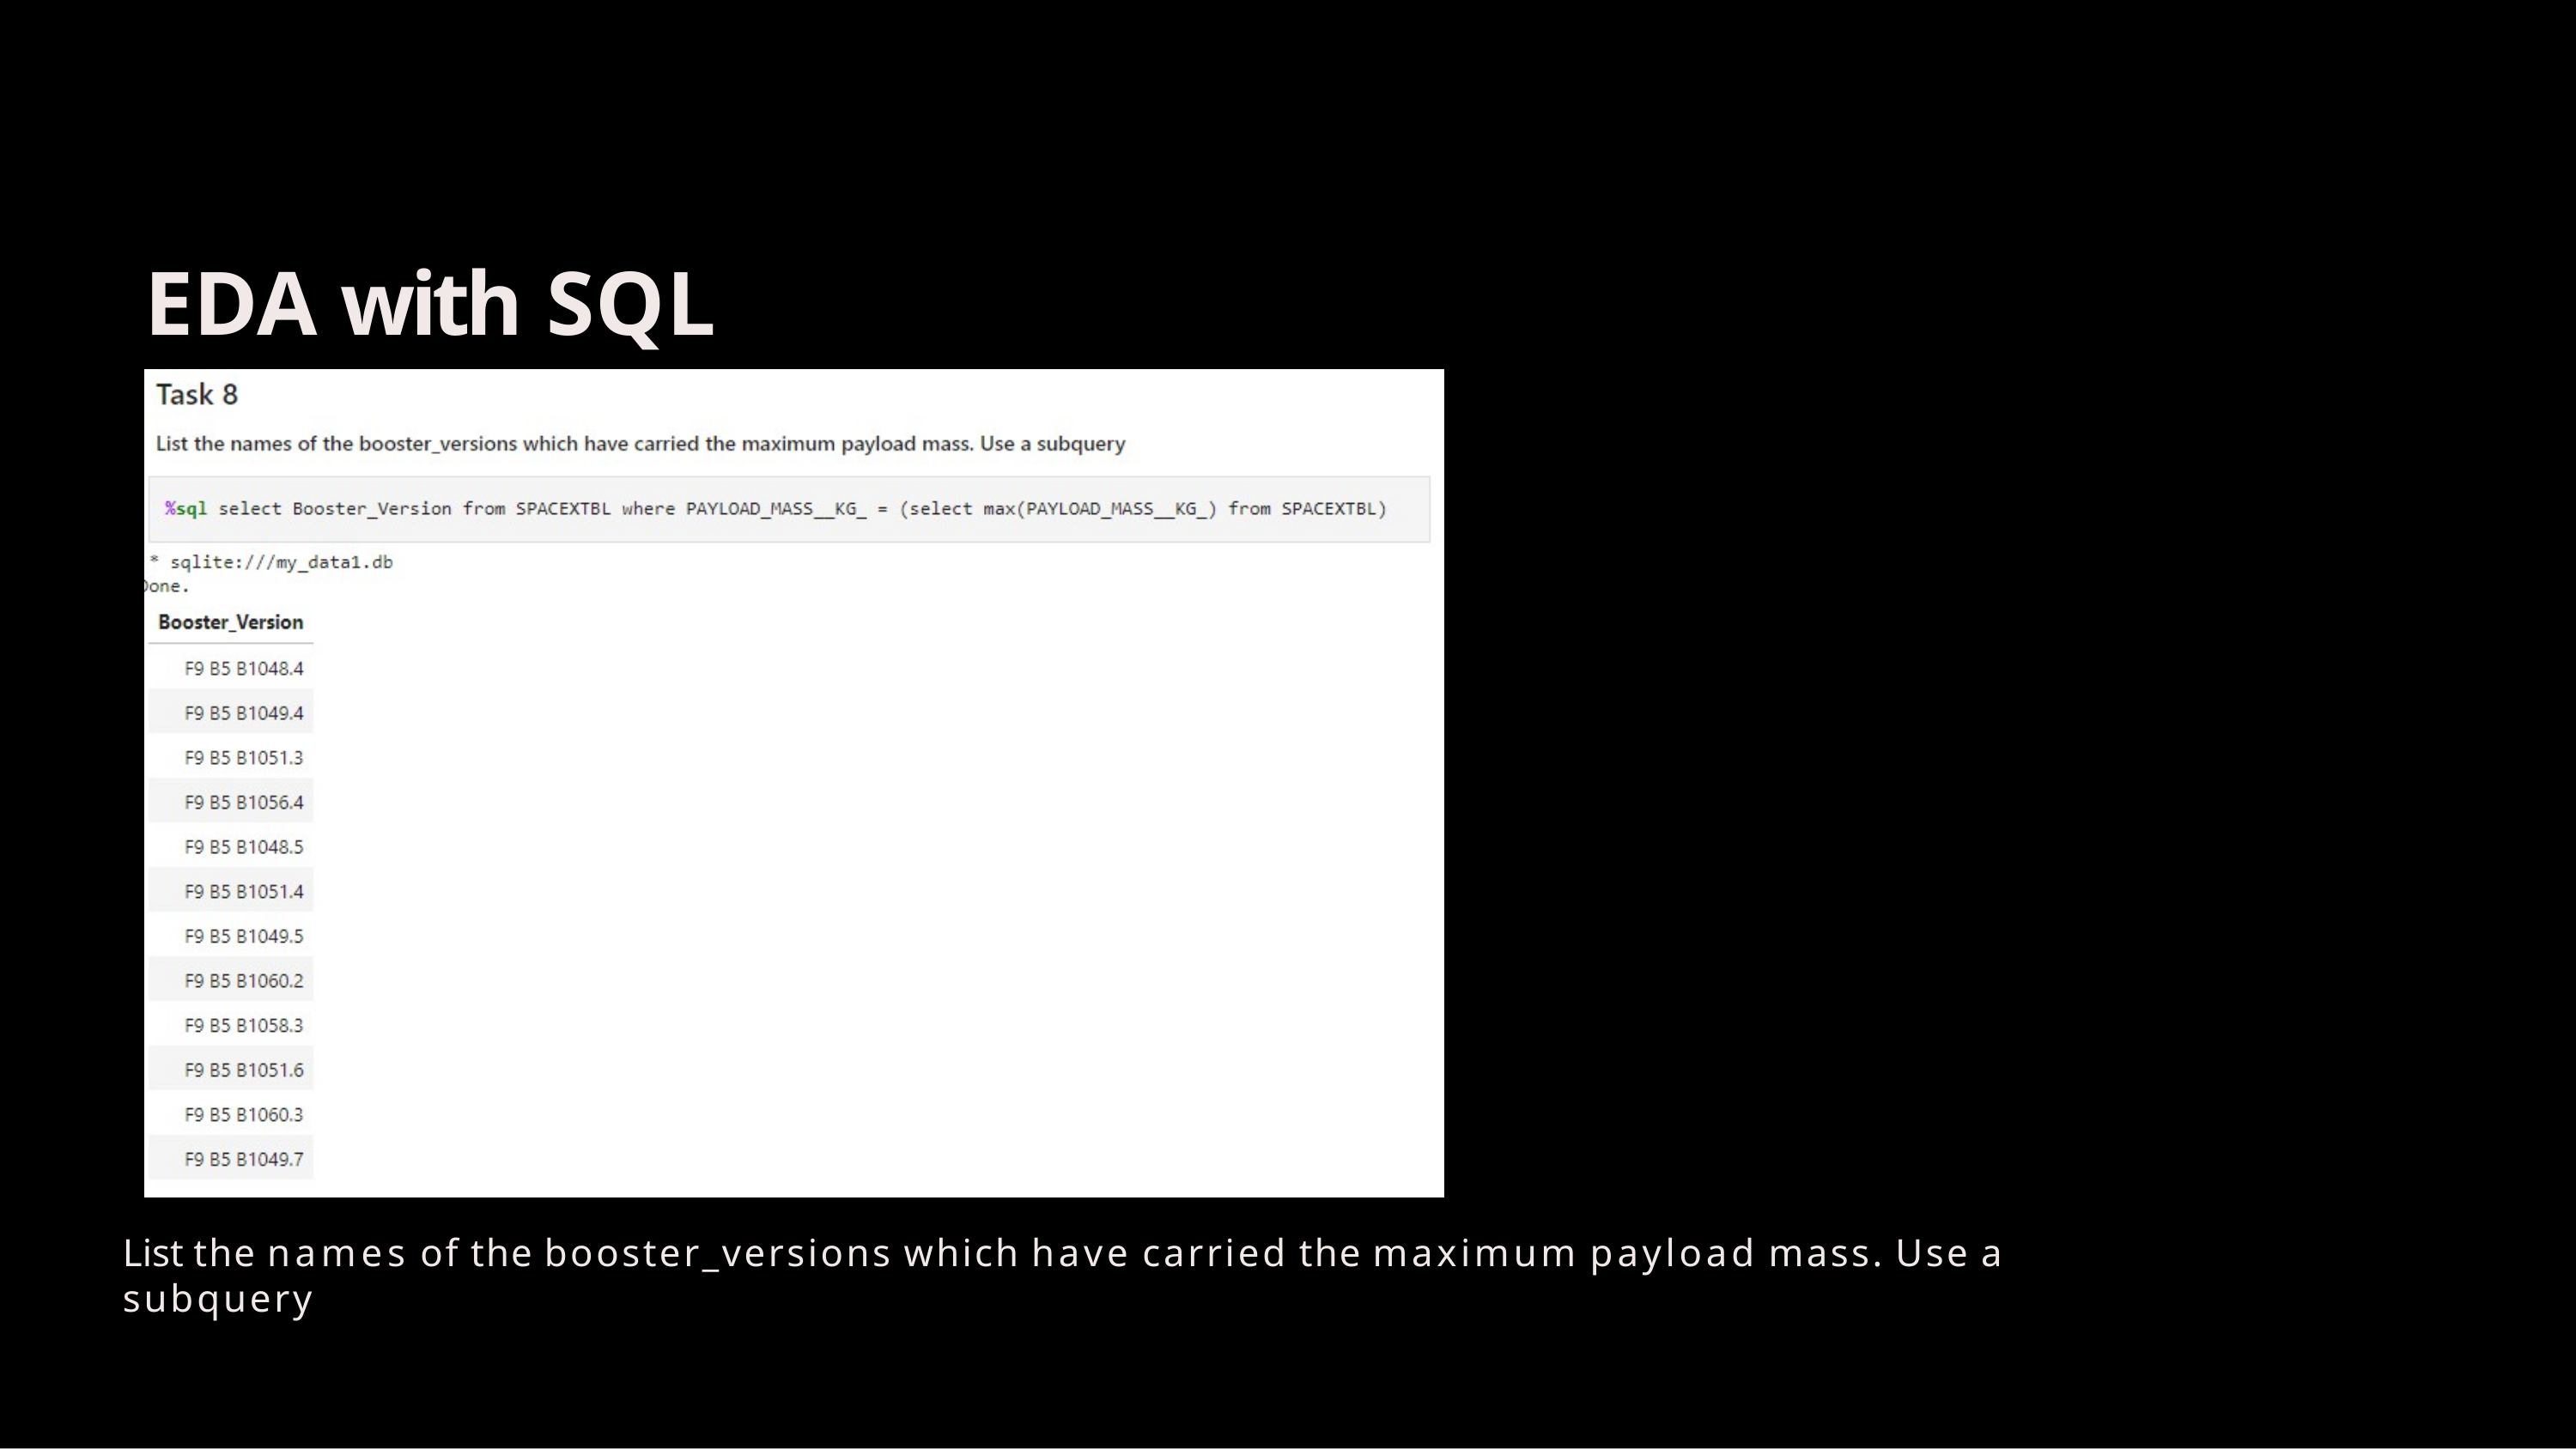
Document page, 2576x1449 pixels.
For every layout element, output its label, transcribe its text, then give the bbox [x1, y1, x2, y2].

text_box List the names of the booster_versions which have carried the maximum payload mass. Use a subquery [120, 1228, 2110, 1320]
picture [144, 369, 1444, 1198]
title EDA with SQL [120, 221, 1895, 489]
